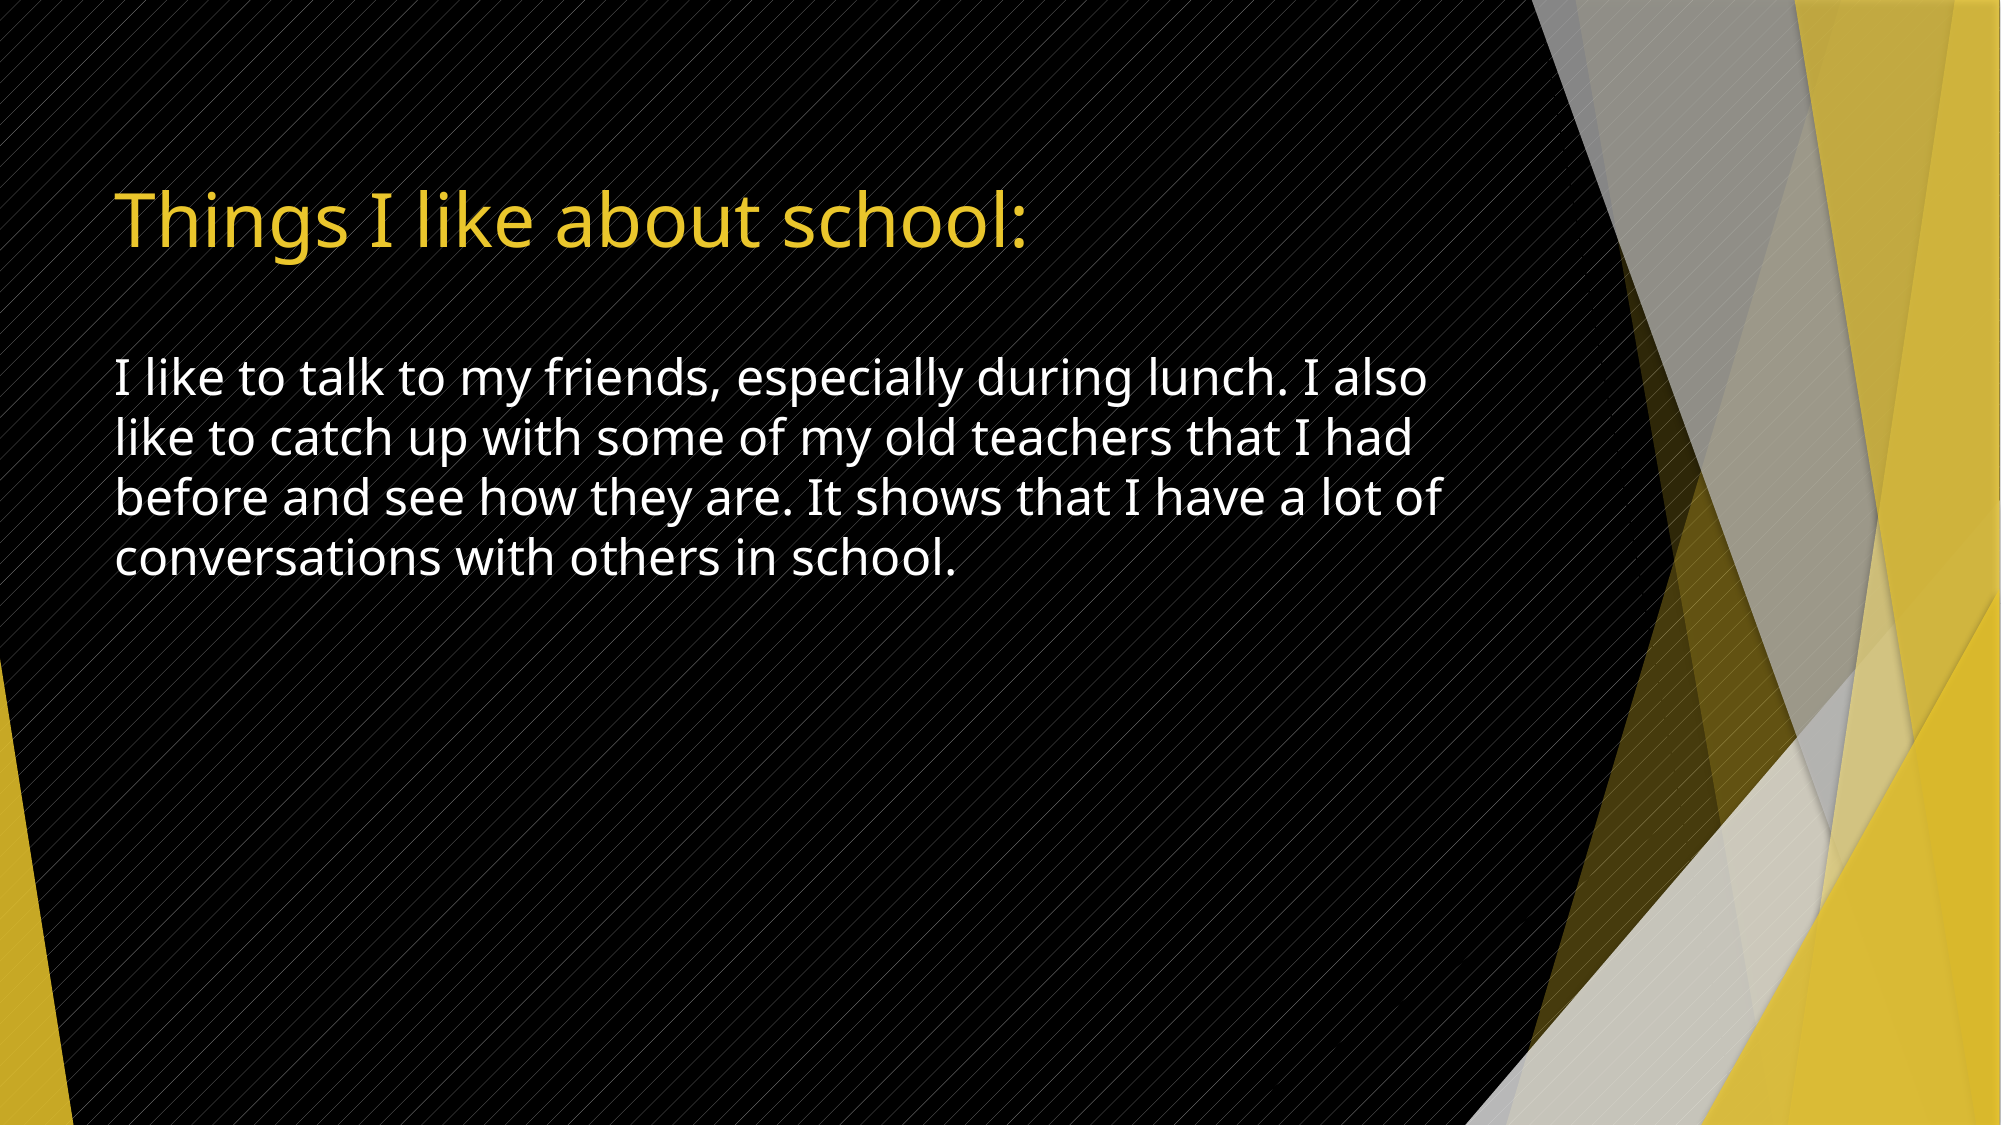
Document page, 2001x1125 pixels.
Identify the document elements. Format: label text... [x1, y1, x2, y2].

title Things I like about school: [99, 164, 1729, 285]
list I like to talk to my friends, especially during lunch. I also like to catch up with some of my old teachers that I had before and see how they are. It shows that I have a lot of conversations with others in school. [99, 337, 1510, 975]
